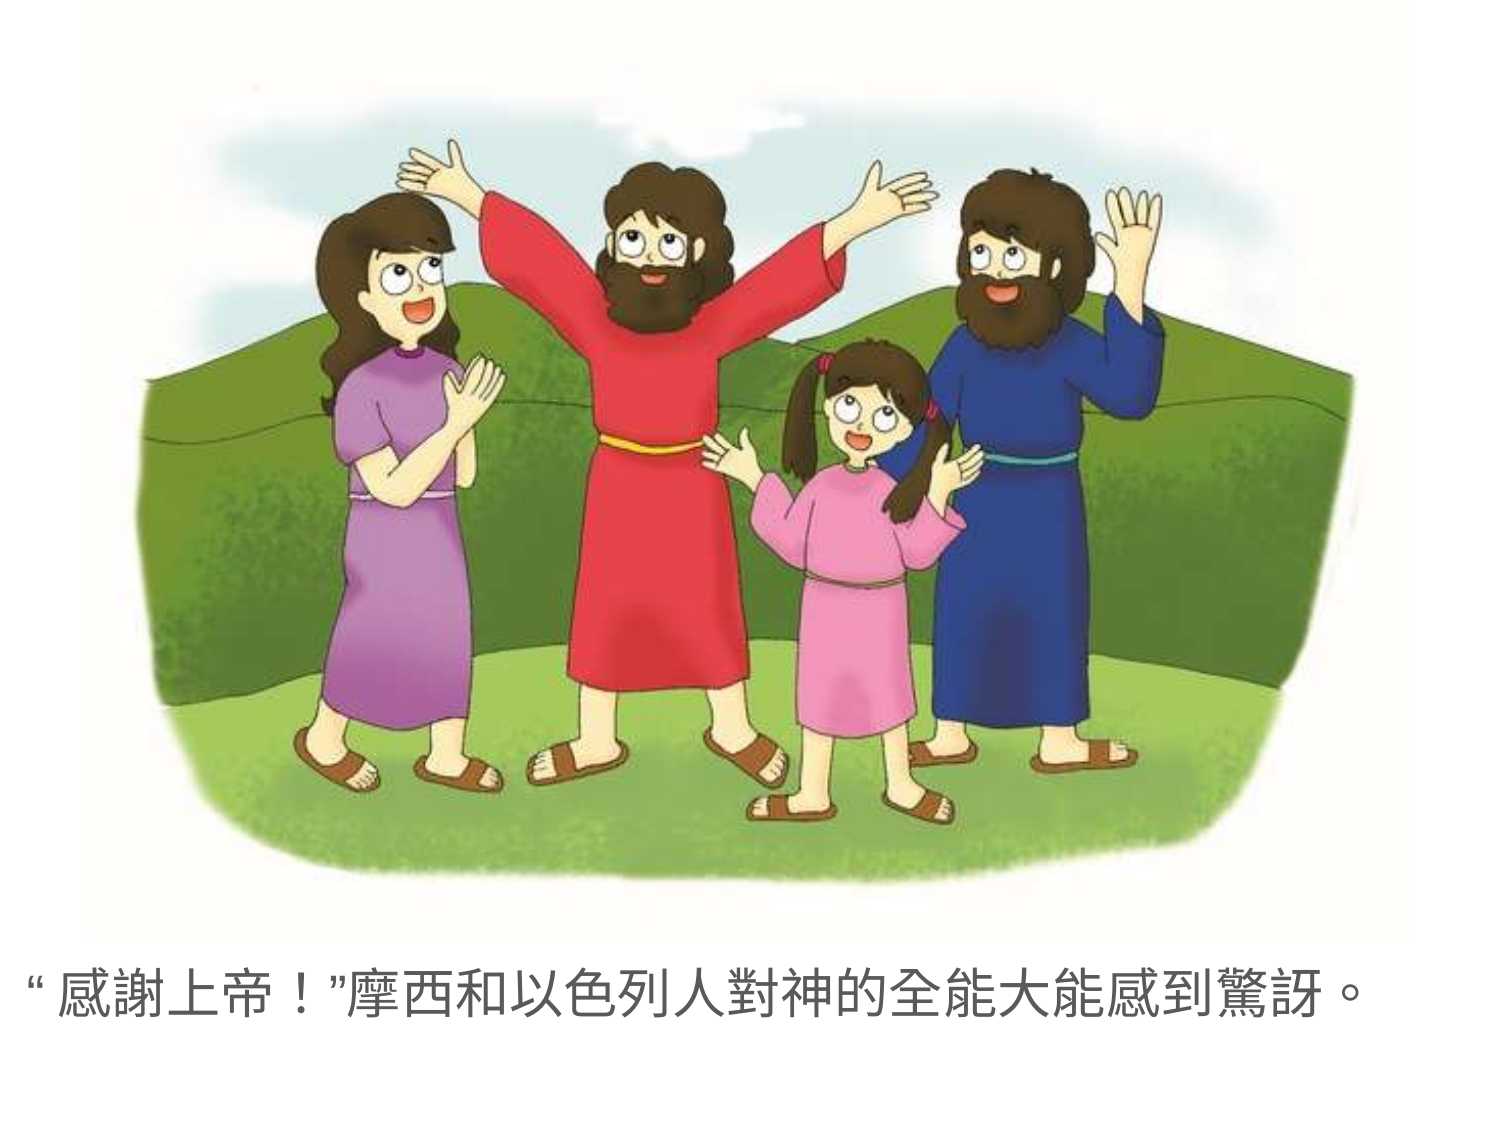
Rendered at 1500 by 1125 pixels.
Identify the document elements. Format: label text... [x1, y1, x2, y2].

text_box “感謝上帝！”摩西和以色列人對神的全能大能感到驚訝。 [11, 952, 1498, 1032]
picture [85, 0, 1412, 938]
